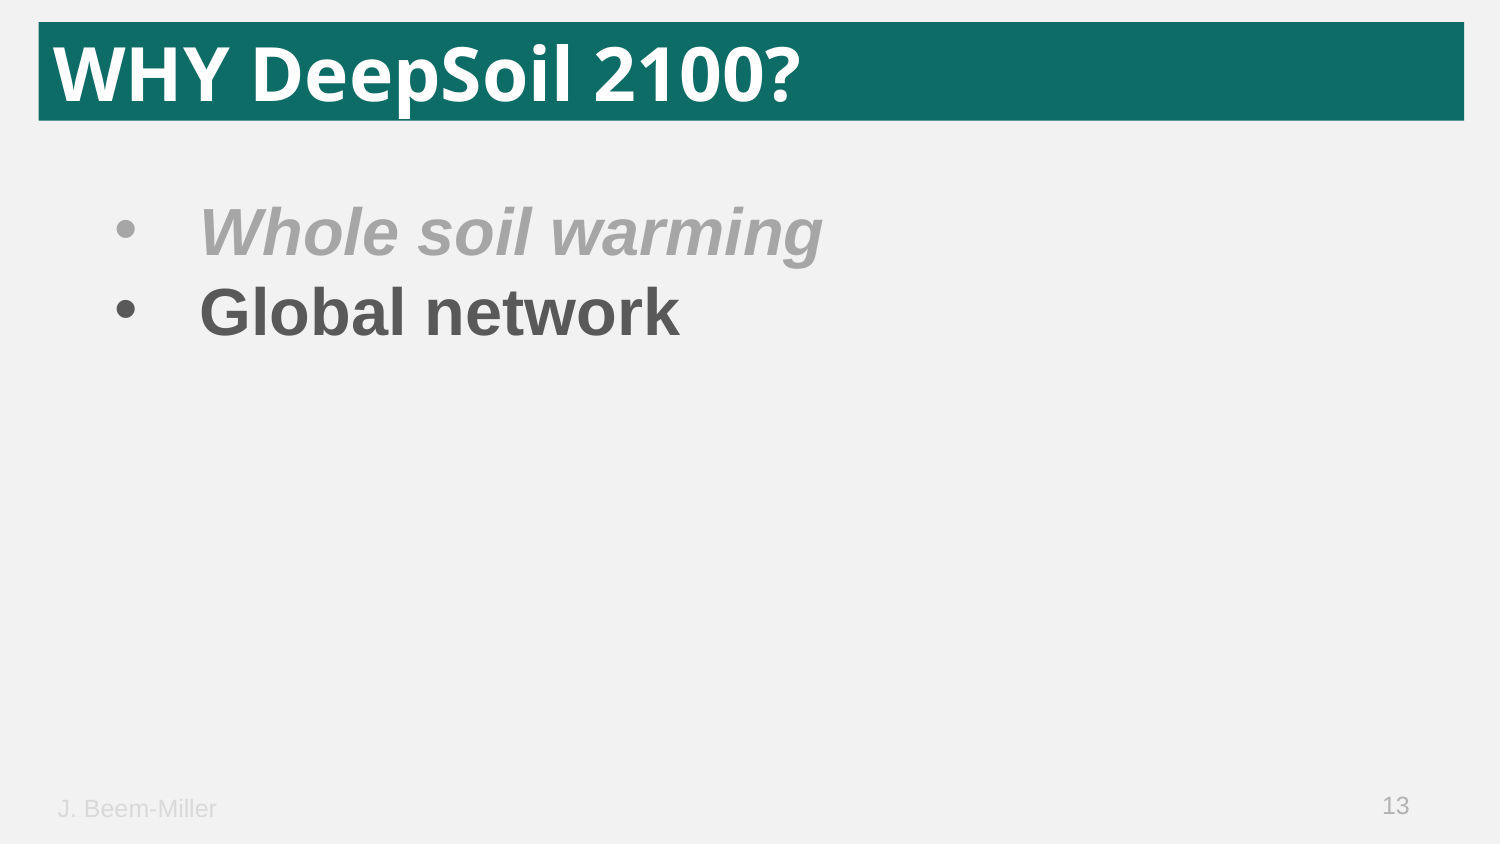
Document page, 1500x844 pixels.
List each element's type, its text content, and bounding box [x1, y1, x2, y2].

text_box J. Beem-Miller [42, 785, 233, 830]
text_box WHY DeepSoil 2100? [38, 22, 1465, 121]
text_box Whole soil warming Global network [100, 180, 1414, 356]
slide_number 13 [1074, 782, 1425, 827]
